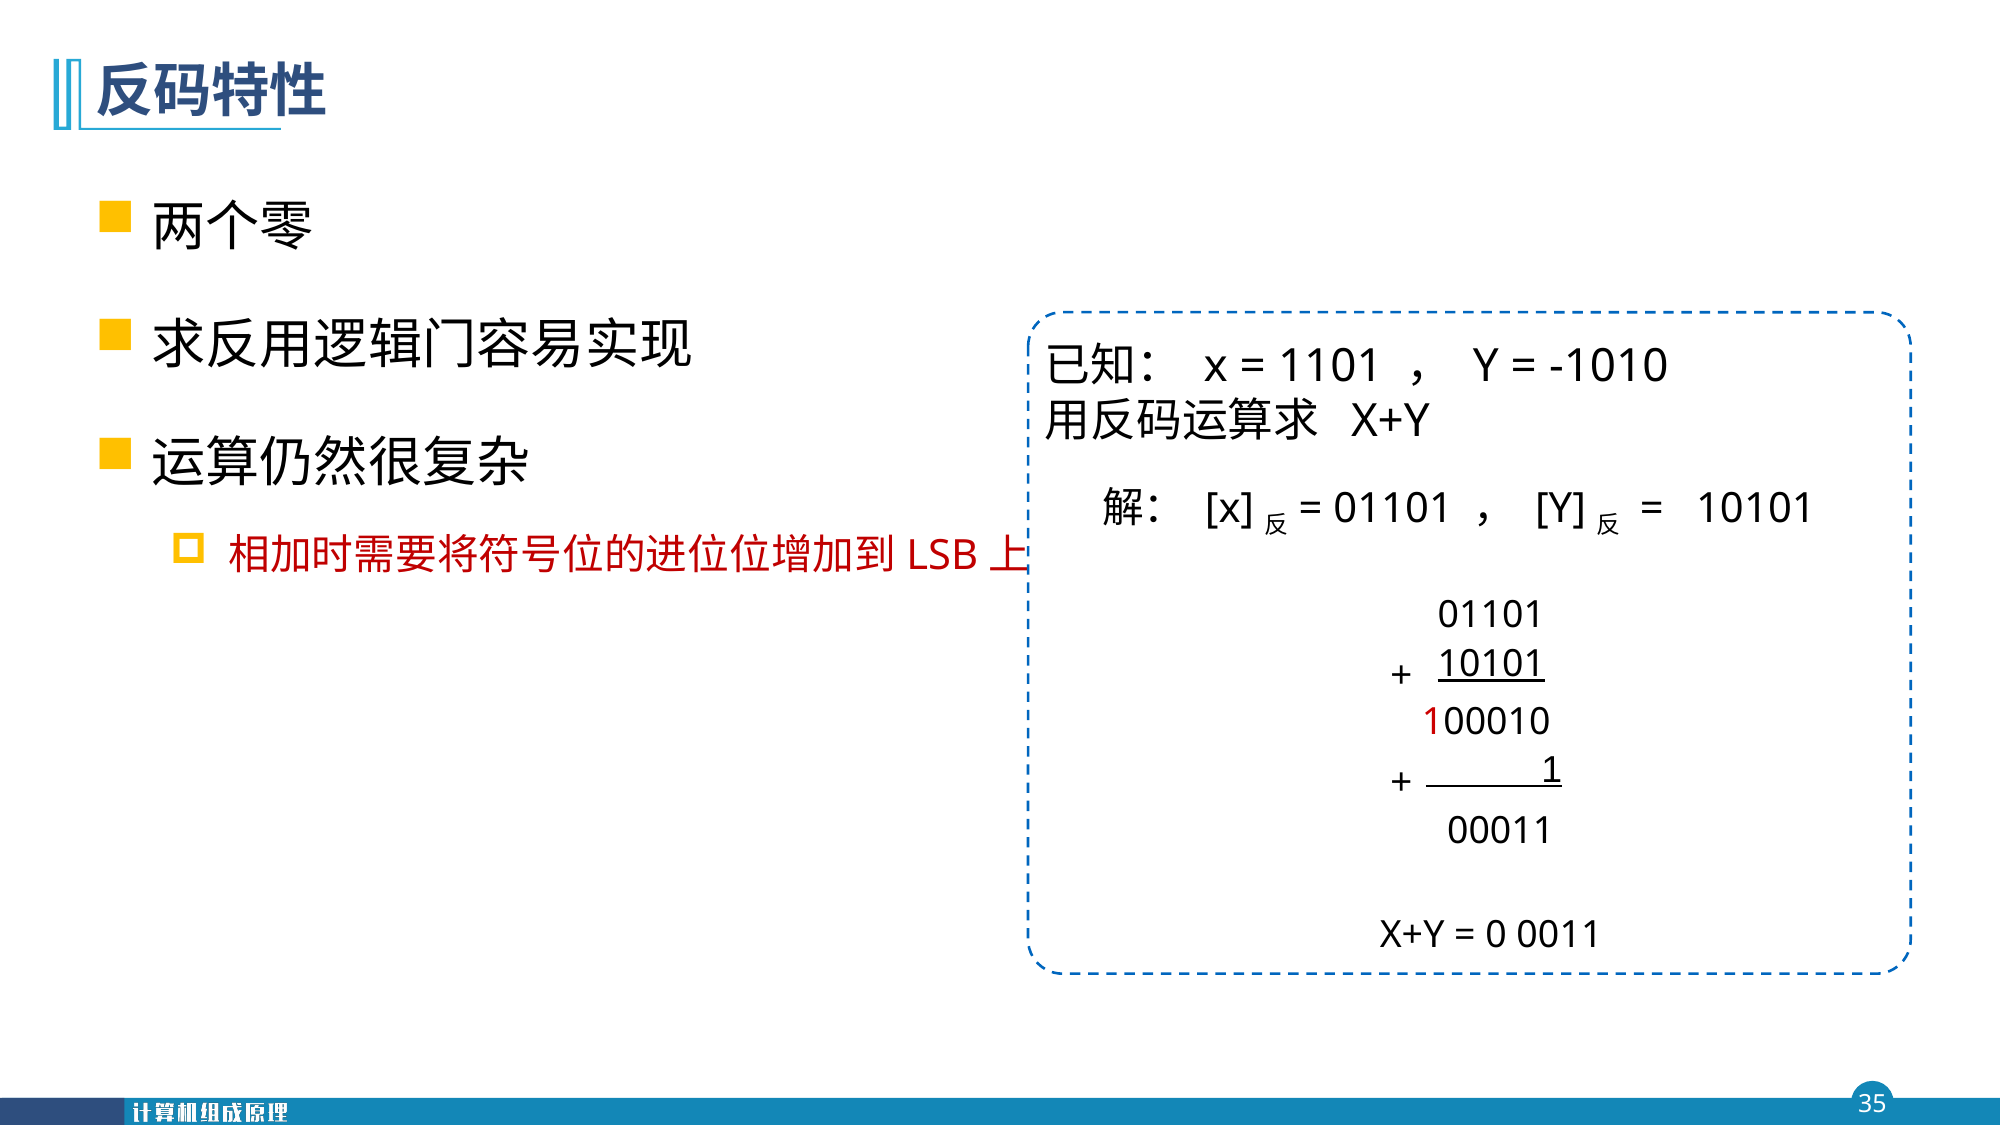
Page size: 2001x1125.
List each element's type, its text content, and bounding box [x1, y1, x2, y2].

text_box 已知： x = 1101 ， Y = -1010 用反码运算求 X+Y [1030, 328, 1749, 454]
text_box [1026, 311, 1912, 975]
title 反码特性 [80, 42, 1805, 144]
text_box X+Y = 0 0011 [1365, 902, 1718, 962]
list 两个零 求反用逻辑门容易实现 运算仍然很复杂 相加时需要将符号位的进位位增加到LSB上 [80, 151, 1052, 1076]
text_box 解： [x]反= 01101 ， [Y]反 = 10101 [1087, 473, 1877, 546]
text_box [1375, 582, 1589, 859]
